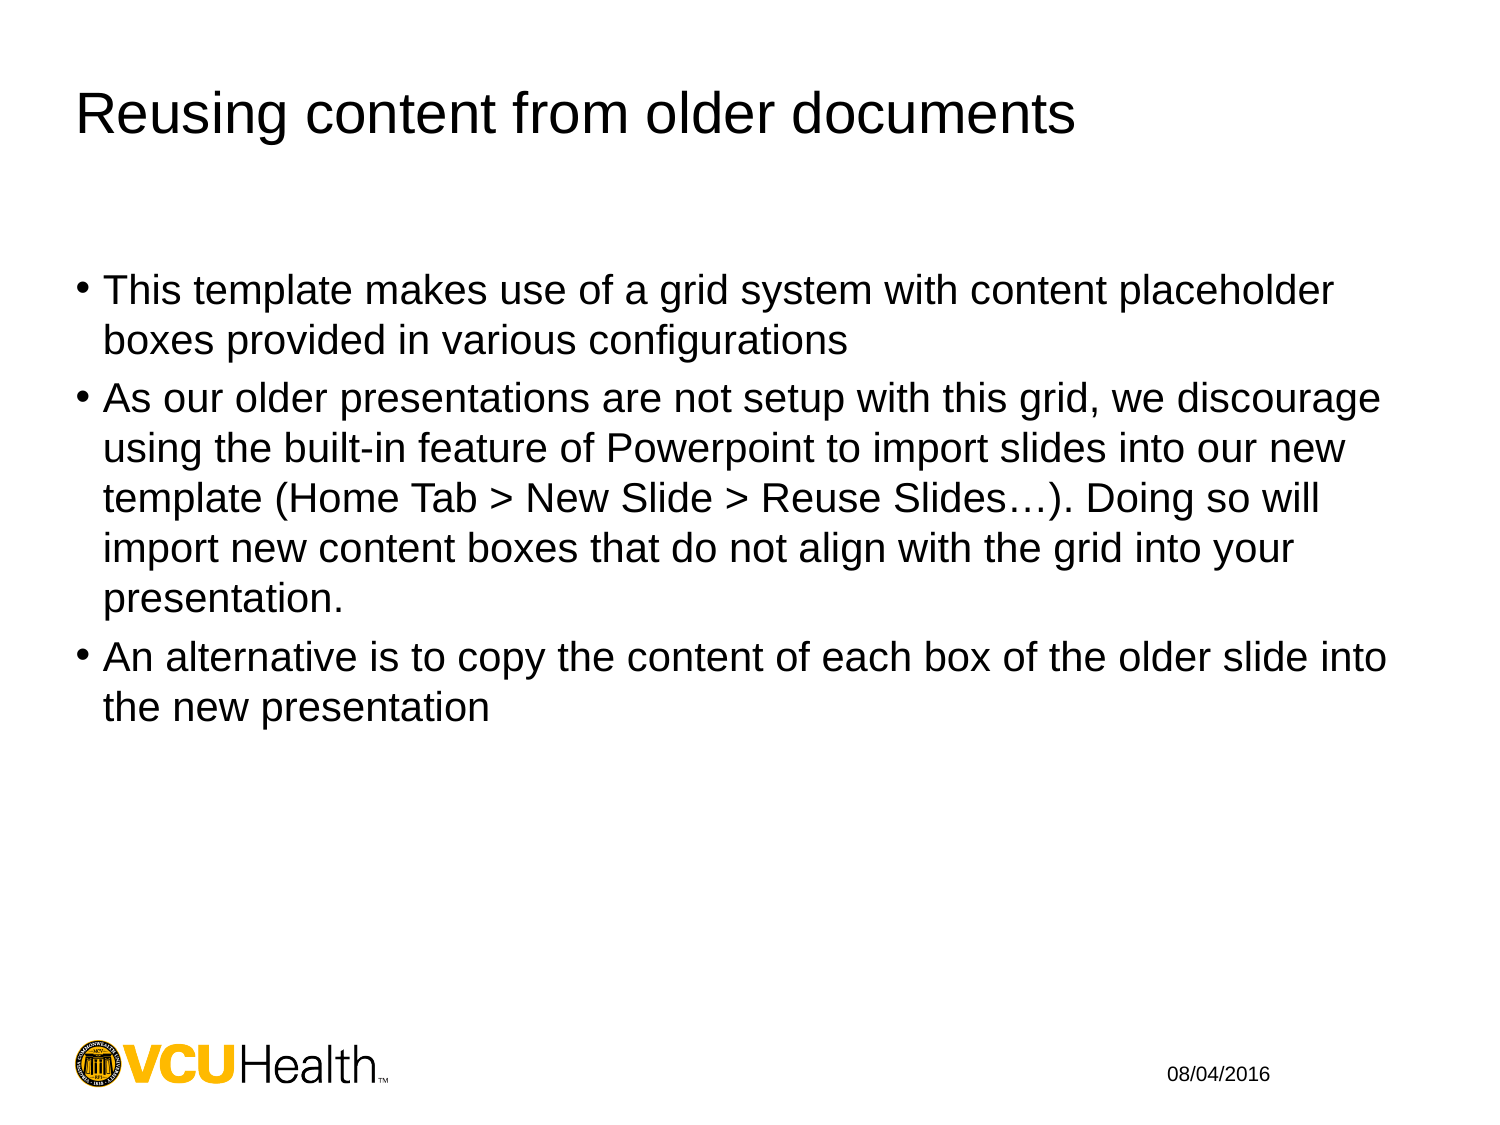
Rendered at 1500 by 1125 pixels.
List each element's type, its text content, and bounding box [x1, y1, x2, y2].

list This template makes use of a grid system with content placeholder boxes provided in various configurations As our older presentations are not setup with this grid, we discourage using the built-in feature of Powerpoint to import slides into our new template (Home Tab > New Slide > Reuse Slides…). Doing so will import new content boxes that do not align with the grid into your presentation. An alternative is to copy the content of each box of the older slide into the new presentation [75, 262, 1425, 963]
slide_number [1061, 1060, 1286, 1086]
title Reusing content from older documents [75, 75, 1425, 226]
picture [0, 974, 526, 1125]
